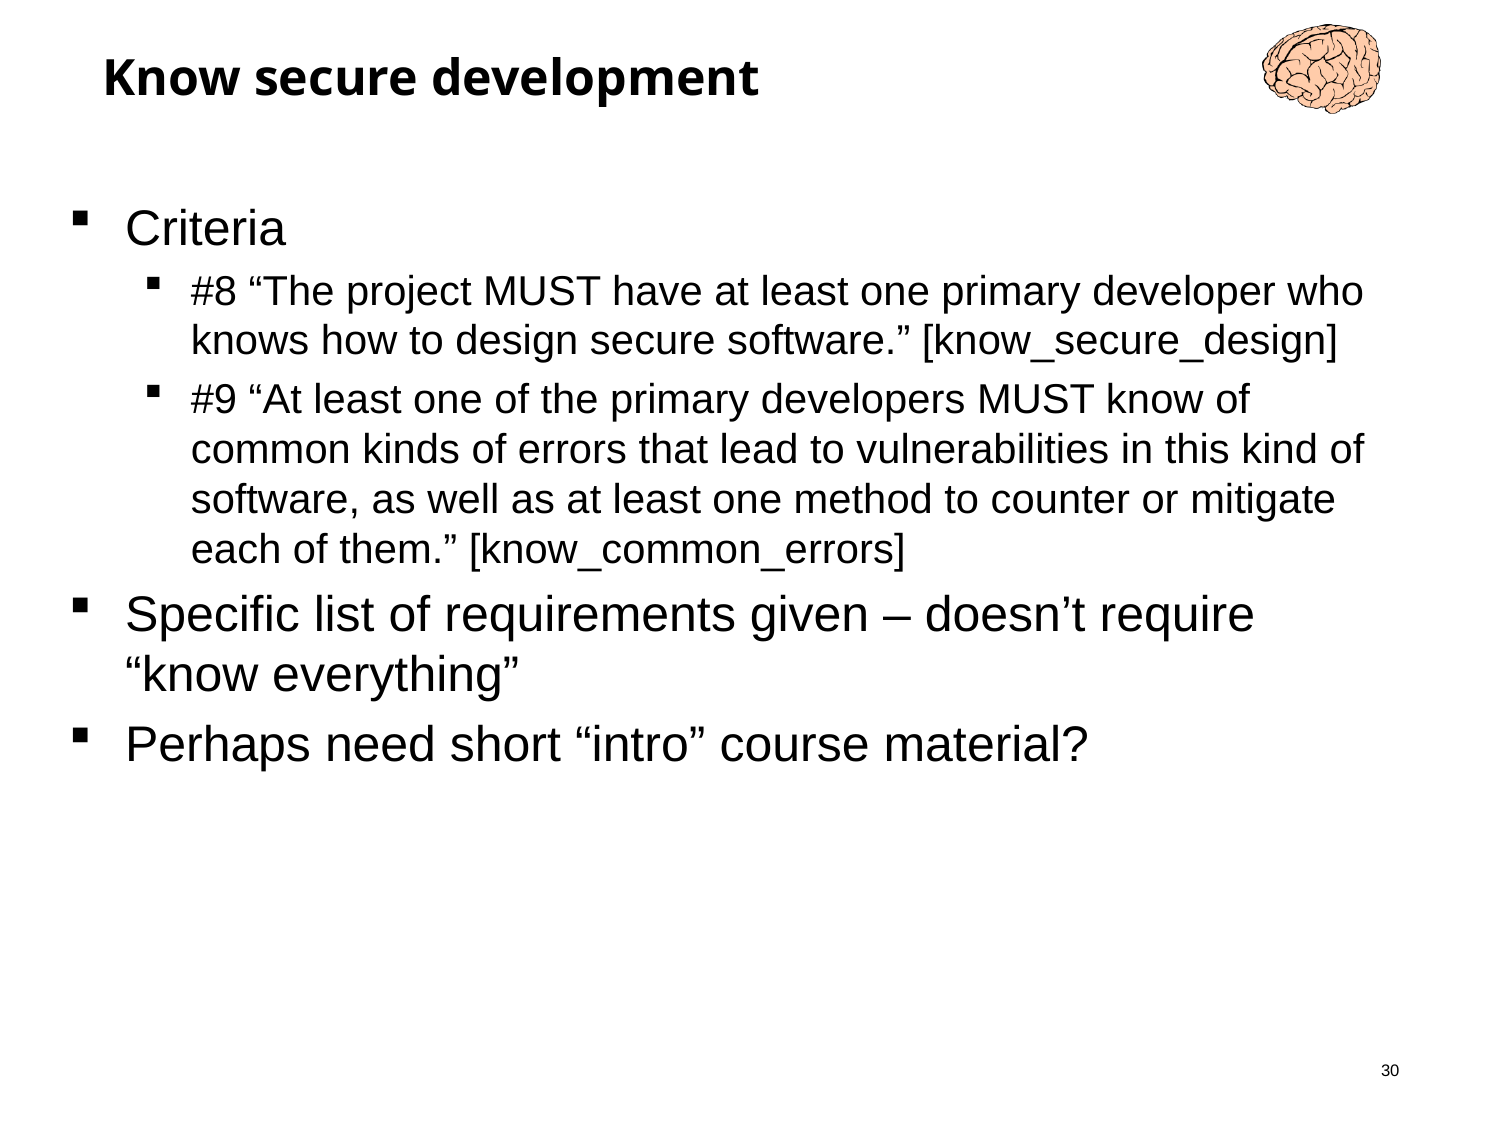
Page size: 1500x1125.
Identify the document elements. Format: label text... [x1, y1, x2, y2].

slide_number 29 [1101, 1012, 1415, 1088]
picture [1262, 24, 1381, 115]
title Know secure development [87, 37, 1257, 113]
list Criteria #8 “The project MUST have at least one primary developer who knows how to design secure software.” [know_secure_design] #9 “At least one of the primary developers MUST know of common kinds of errors that lead to vulnerabilities in this kind of software, as well as at least one method to counter or mitigate each of them.” [know_common_errors] Specific list of requirements given – doesn’t require “know everything” Perhaps need short “intro” course material? [53, 187, 1401, 1013]
